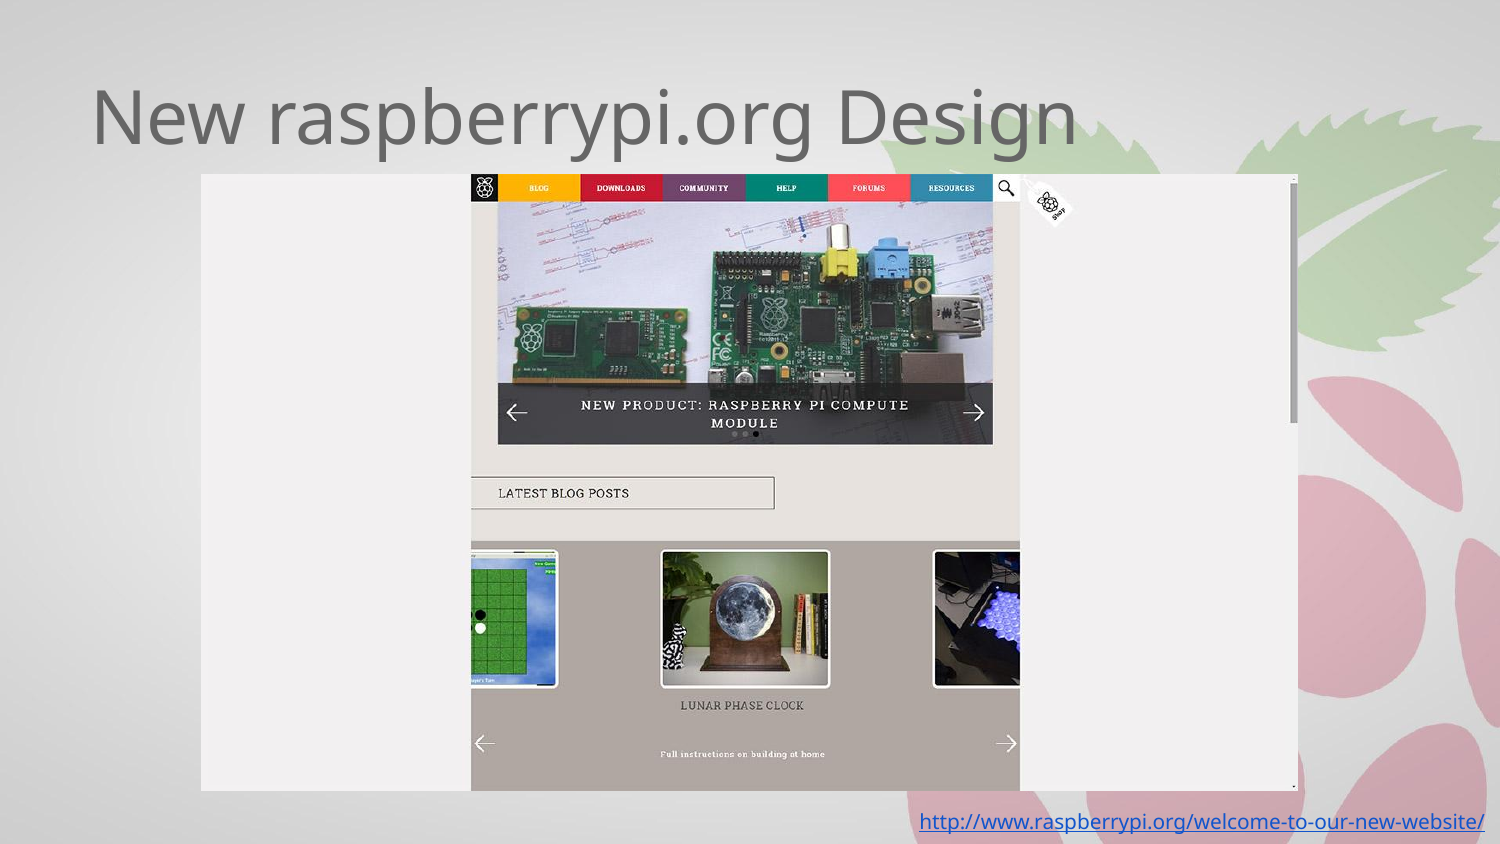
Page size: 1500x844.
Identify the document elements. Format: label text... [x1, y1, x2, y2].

picture [0, 0, 1500, 844]
title New raspberrypi.org Design [75, 33, 1425, 175]
text_box http://www.raspberrypi.org/welcome-to-our-new-website/ [255, 793, 1500, 844]
